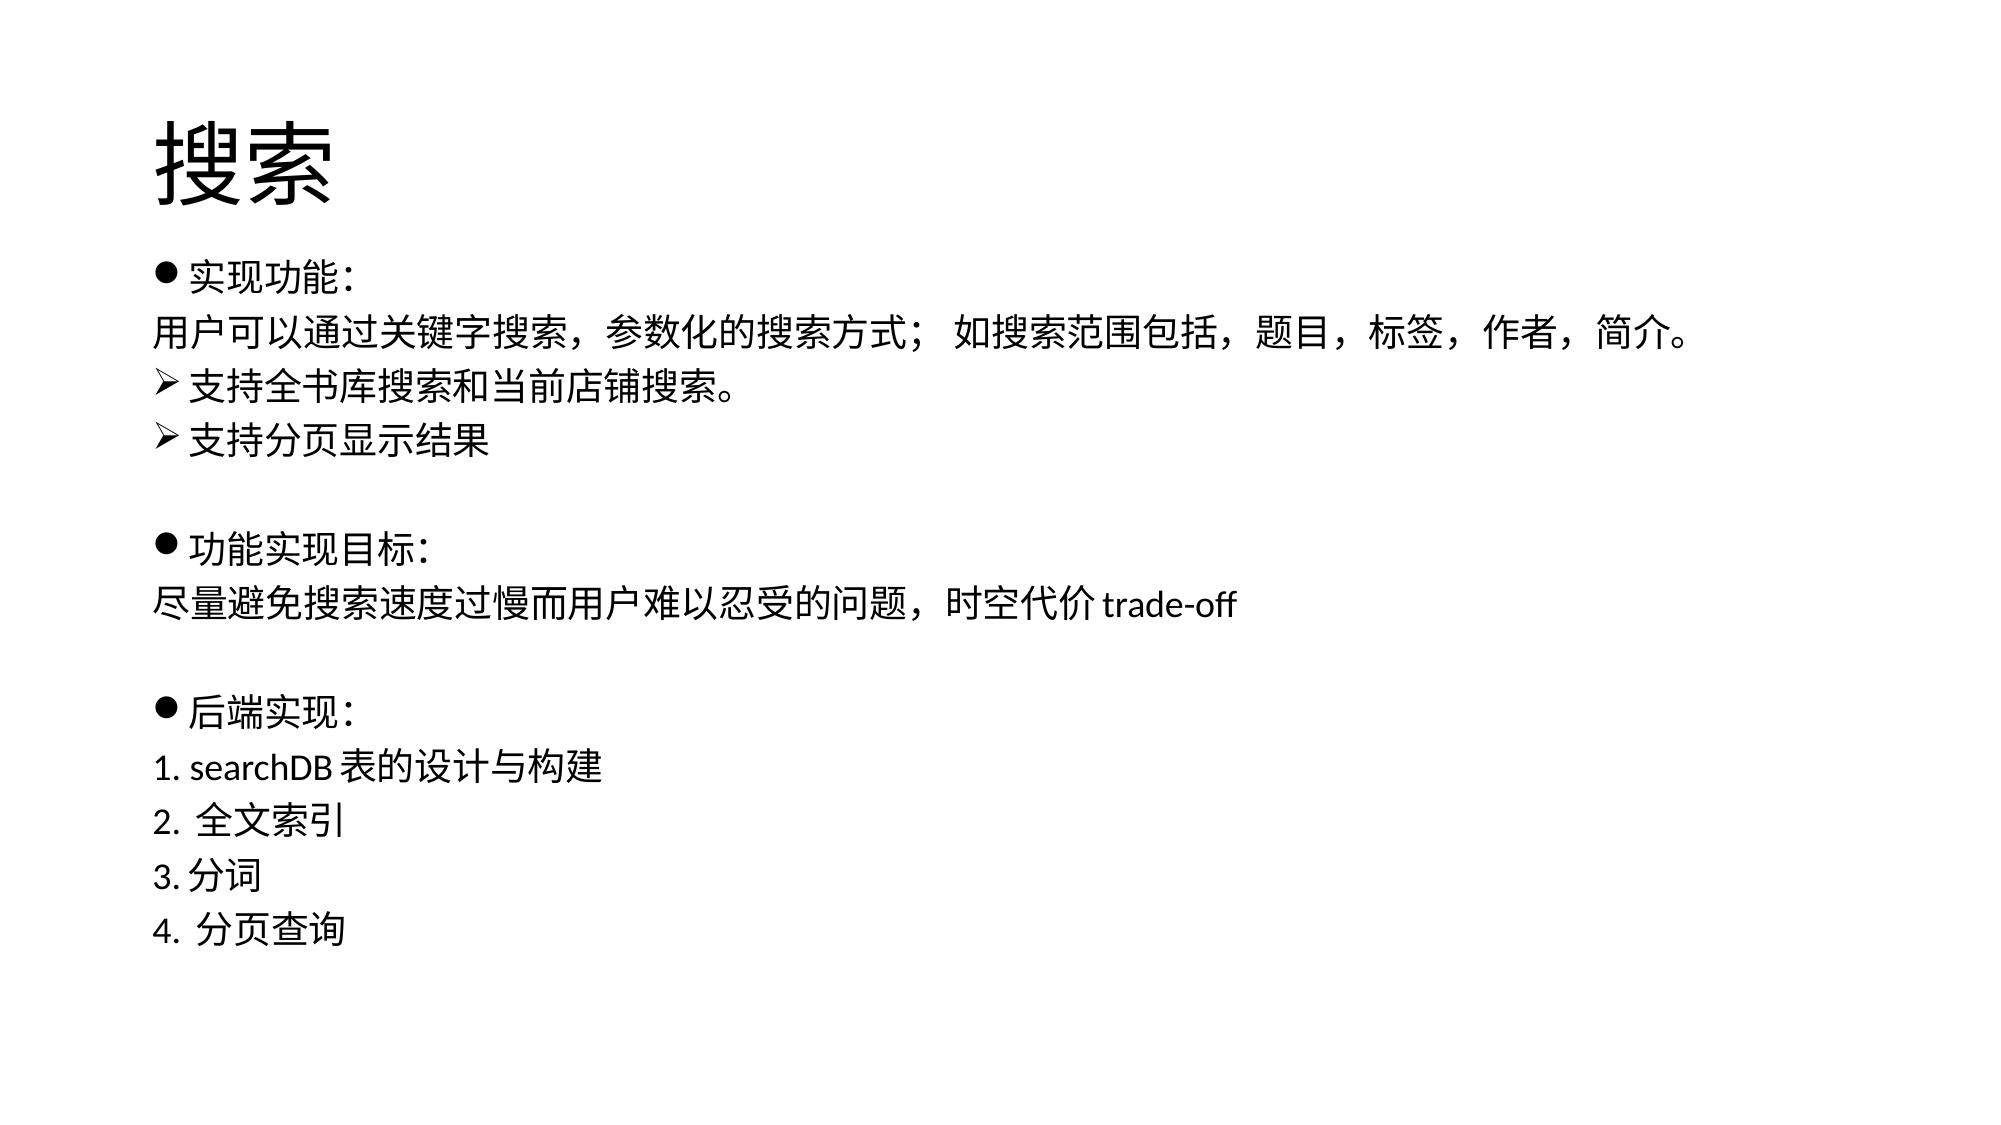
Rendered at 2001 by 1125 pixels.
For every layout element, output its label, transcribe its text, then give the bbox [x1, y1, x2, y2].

title 搜索 [137, 59, 1863, 251]
list 实现功能： 用户可以通过关键字搜索，参数化的搜索方式； 如搜索范围包括，题目，标签，作者，简介。 支持全书库搜索和当前店铺搜索。 支持分页显示结果 功能实现目标： 尽量避免搜索速度过慢而用户难以忍受的问题，时空代价trade-off 后端实现： 1. searchDB表的设计与构建 2. 全文索引 3.分词 4. 分页查询 [137, 251, 1863, 966]
